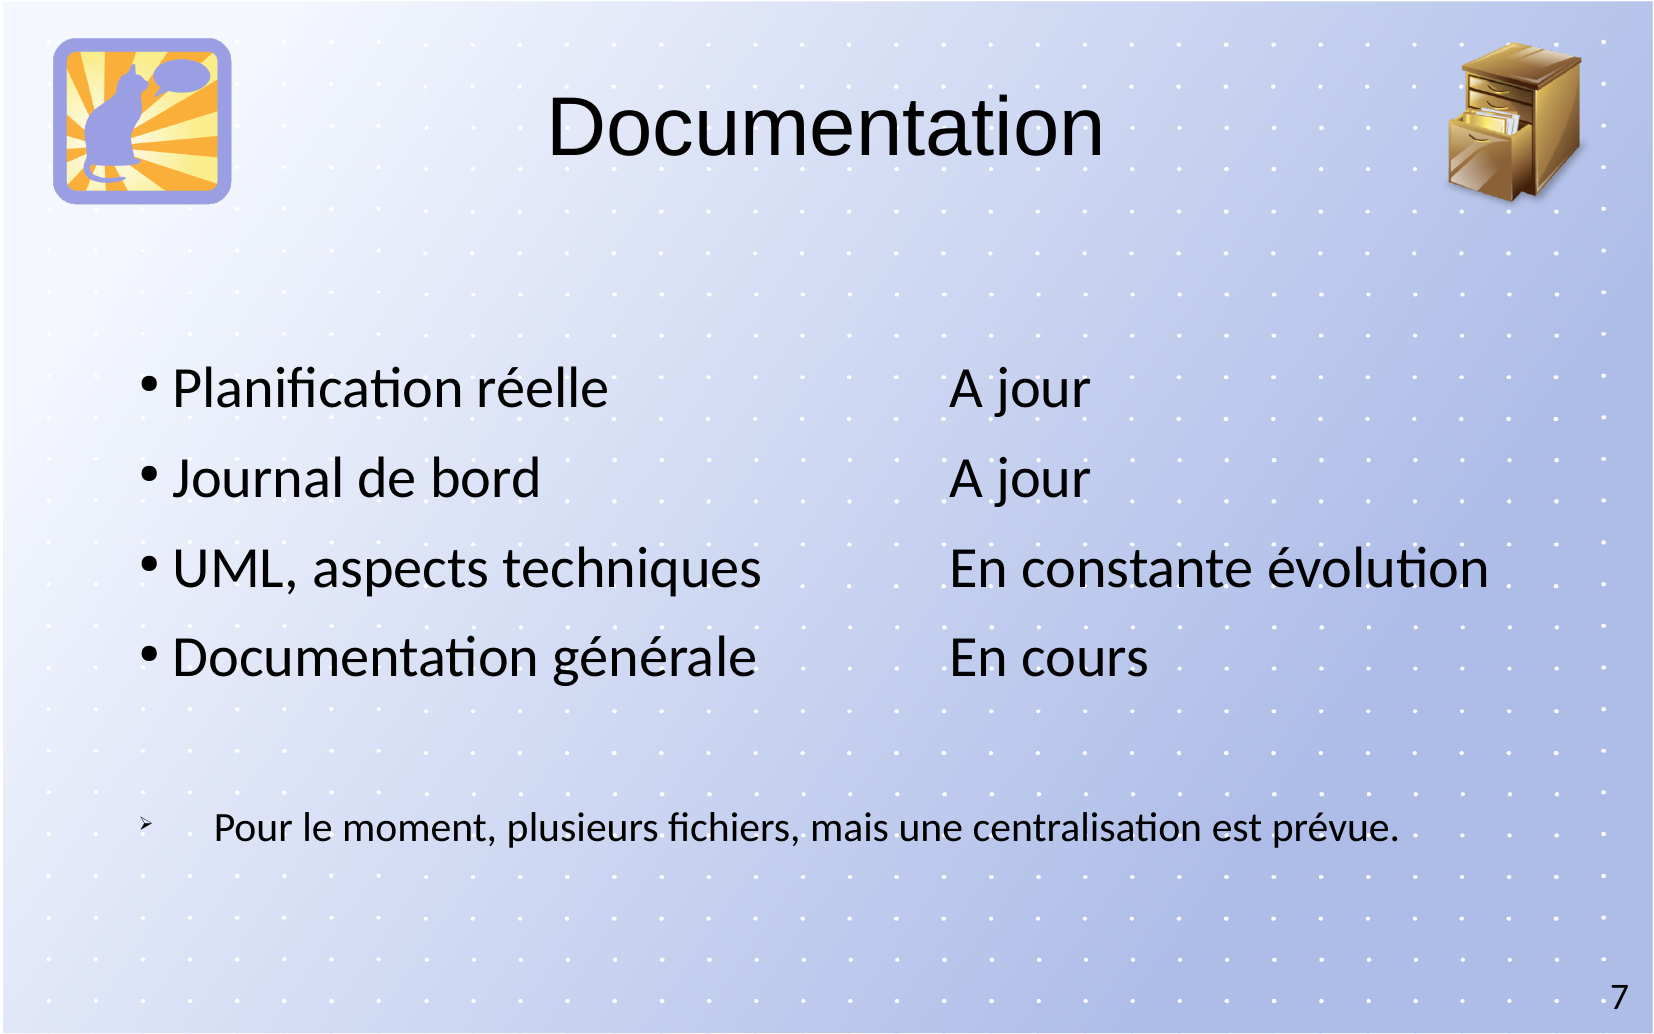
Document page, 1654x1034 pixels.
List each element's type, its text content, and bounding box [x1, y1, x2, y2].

text_box Planification réelle A jour Journal de bord A jour UML, aspects techniques En constante évolution Documentation générale En cours Pour le moment, plusieurs fichiers, mais une centralisation est prévue. [82, 256, 1595, 927]
text_box Documentation [240, 41, 1424, 214]
text_box 7 [1595, 964, 1642, 1025]
picture [0, 0, 1654, 1034]
